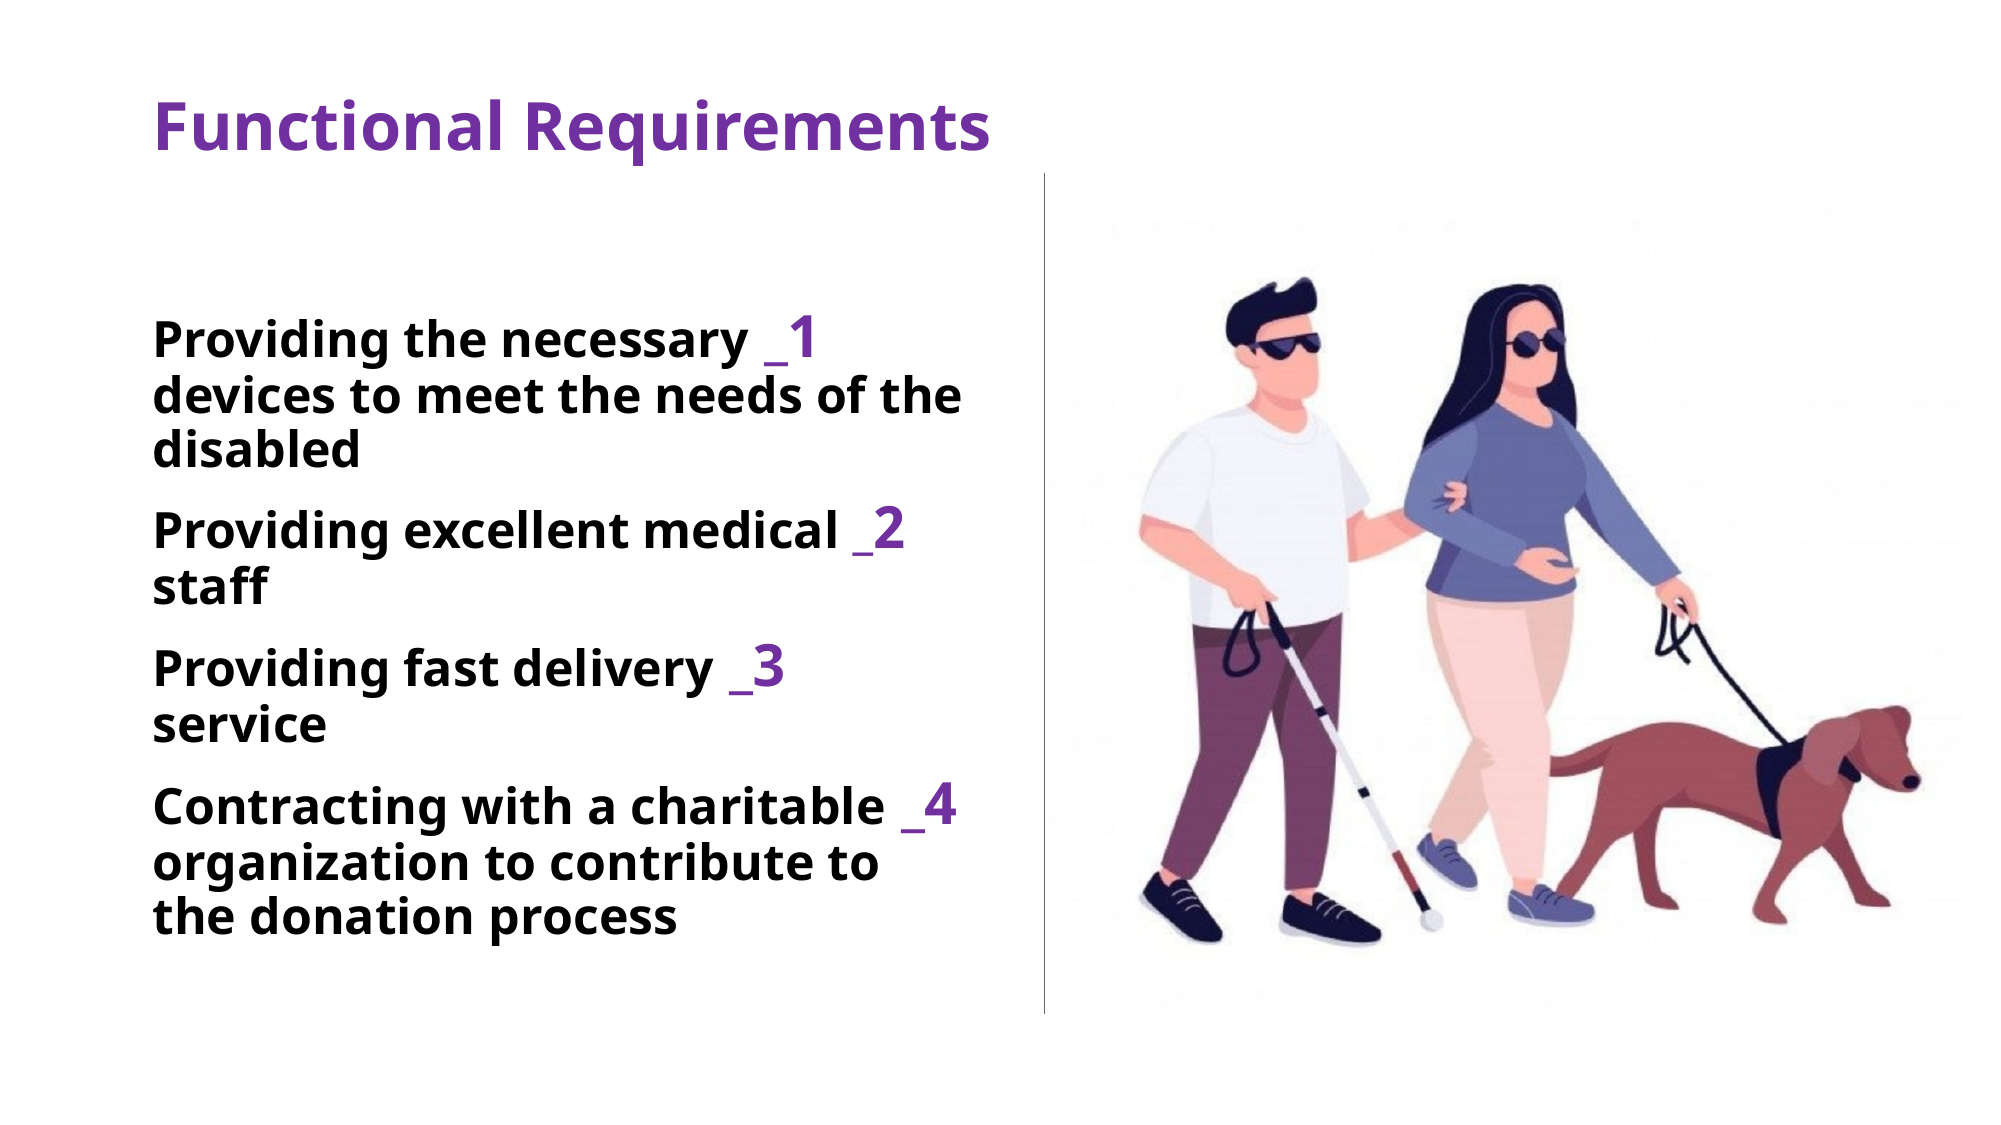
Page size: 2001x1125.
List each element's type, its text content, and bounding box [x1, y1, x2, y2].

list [1044, 173, 1963, 1014]
title Functional Requirements [137, 59, 1863, 278]
list 1_ Providing the necessary devices to meet the needs of the disabled 2_ Providing excellent medical staff 3_ Providing fast delivery service 4_ Contracting with a charitable organization to contribute to the donation process [137, 299, 988, 1014]
